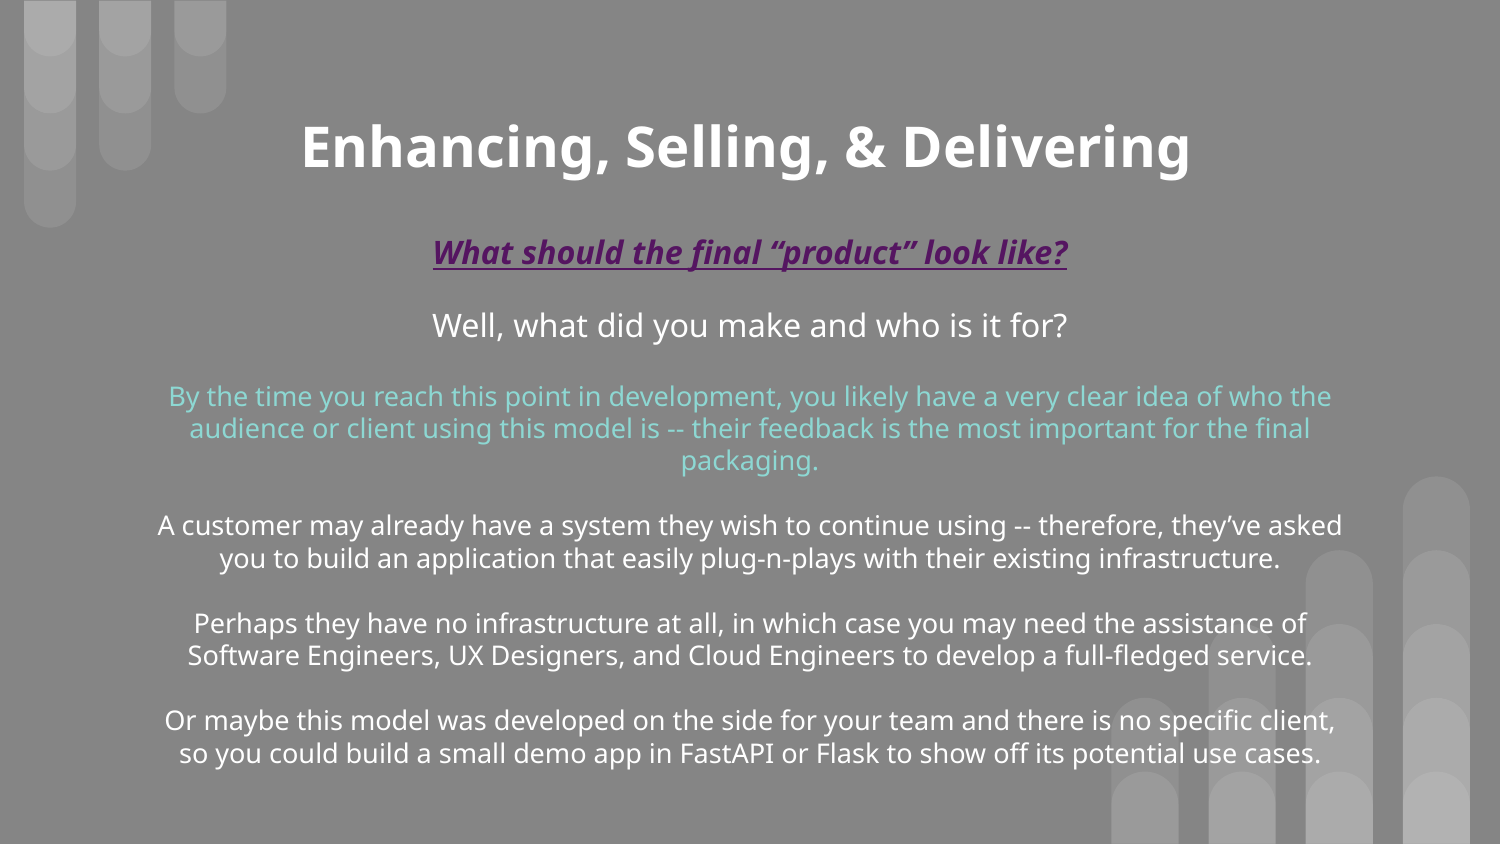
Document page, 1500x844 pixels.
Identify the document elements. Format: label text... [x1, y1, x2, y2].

title Enhancing, Selling, & Delivering [285, 88, 1211, 201]
list Well, what did you make and who is it for? By the time you reach this point in development, you likely have a very clear idea of who the audience or client using this model is -- their feedback is the most important for the final packaging. A customer may already have a system they wish to continue using -- therefore, they’ve asked you to build an application that easily plug-n-plays with their existing infrastructure. Perhaps they have no infrastructure at all, in which case you may need the assistance of Software Engineers, UX Designers, and Cloud Engineers to develop a full-fledged service. Or maybe this model was developed on the side for your team and there is no specific client, so you could build a small demo app in FastAPI or Flask to show off its potential use cases. [132, 290, 1368, 747]
text_box What should the final “product” look like? [377, 211, 1123, 279]
